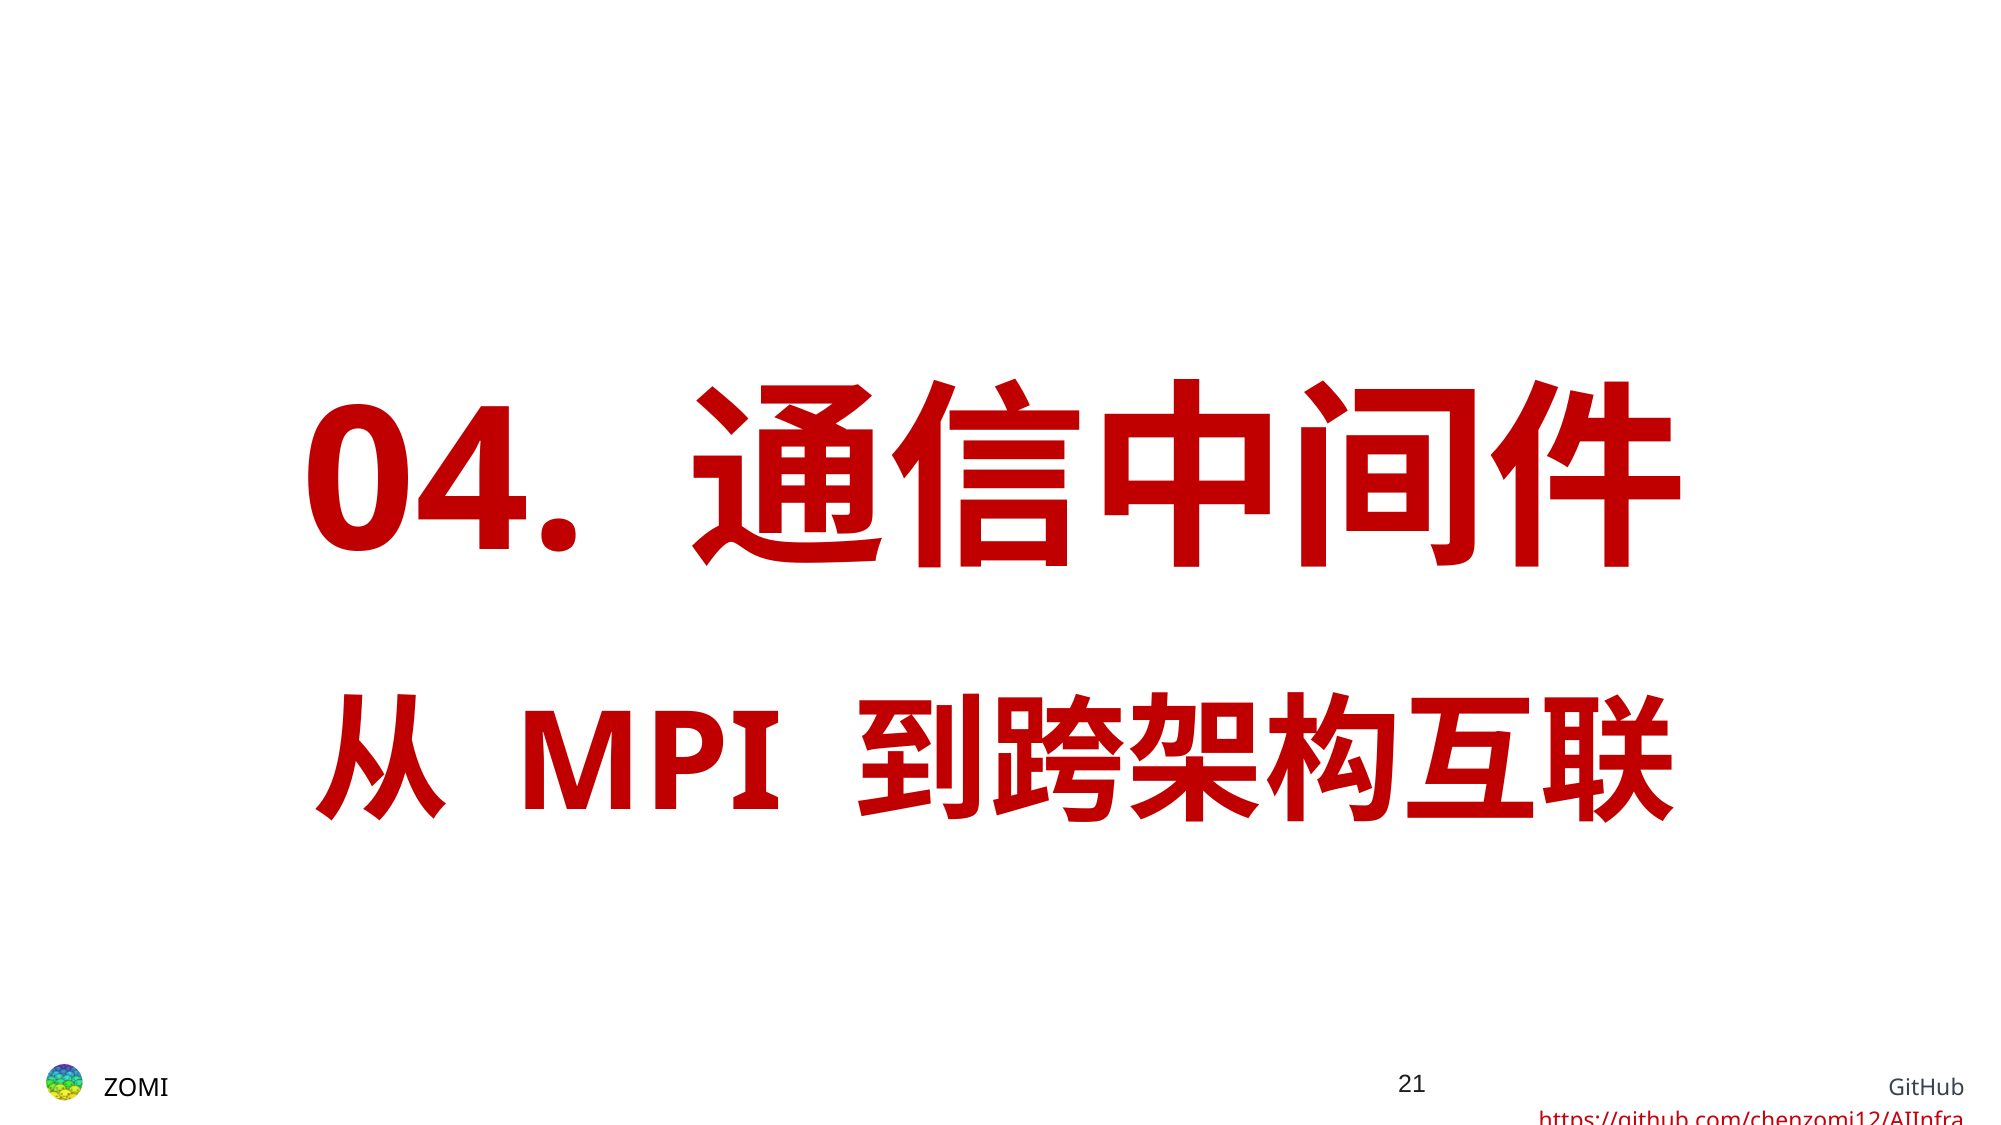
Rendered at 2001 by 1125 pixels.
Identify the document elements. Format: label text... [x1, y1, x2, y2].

list 04. 通信中间件 从 MPI 到跨架构互联 [79, 80, 1910, 986]
picture [47, 1065, 82, 1100]
